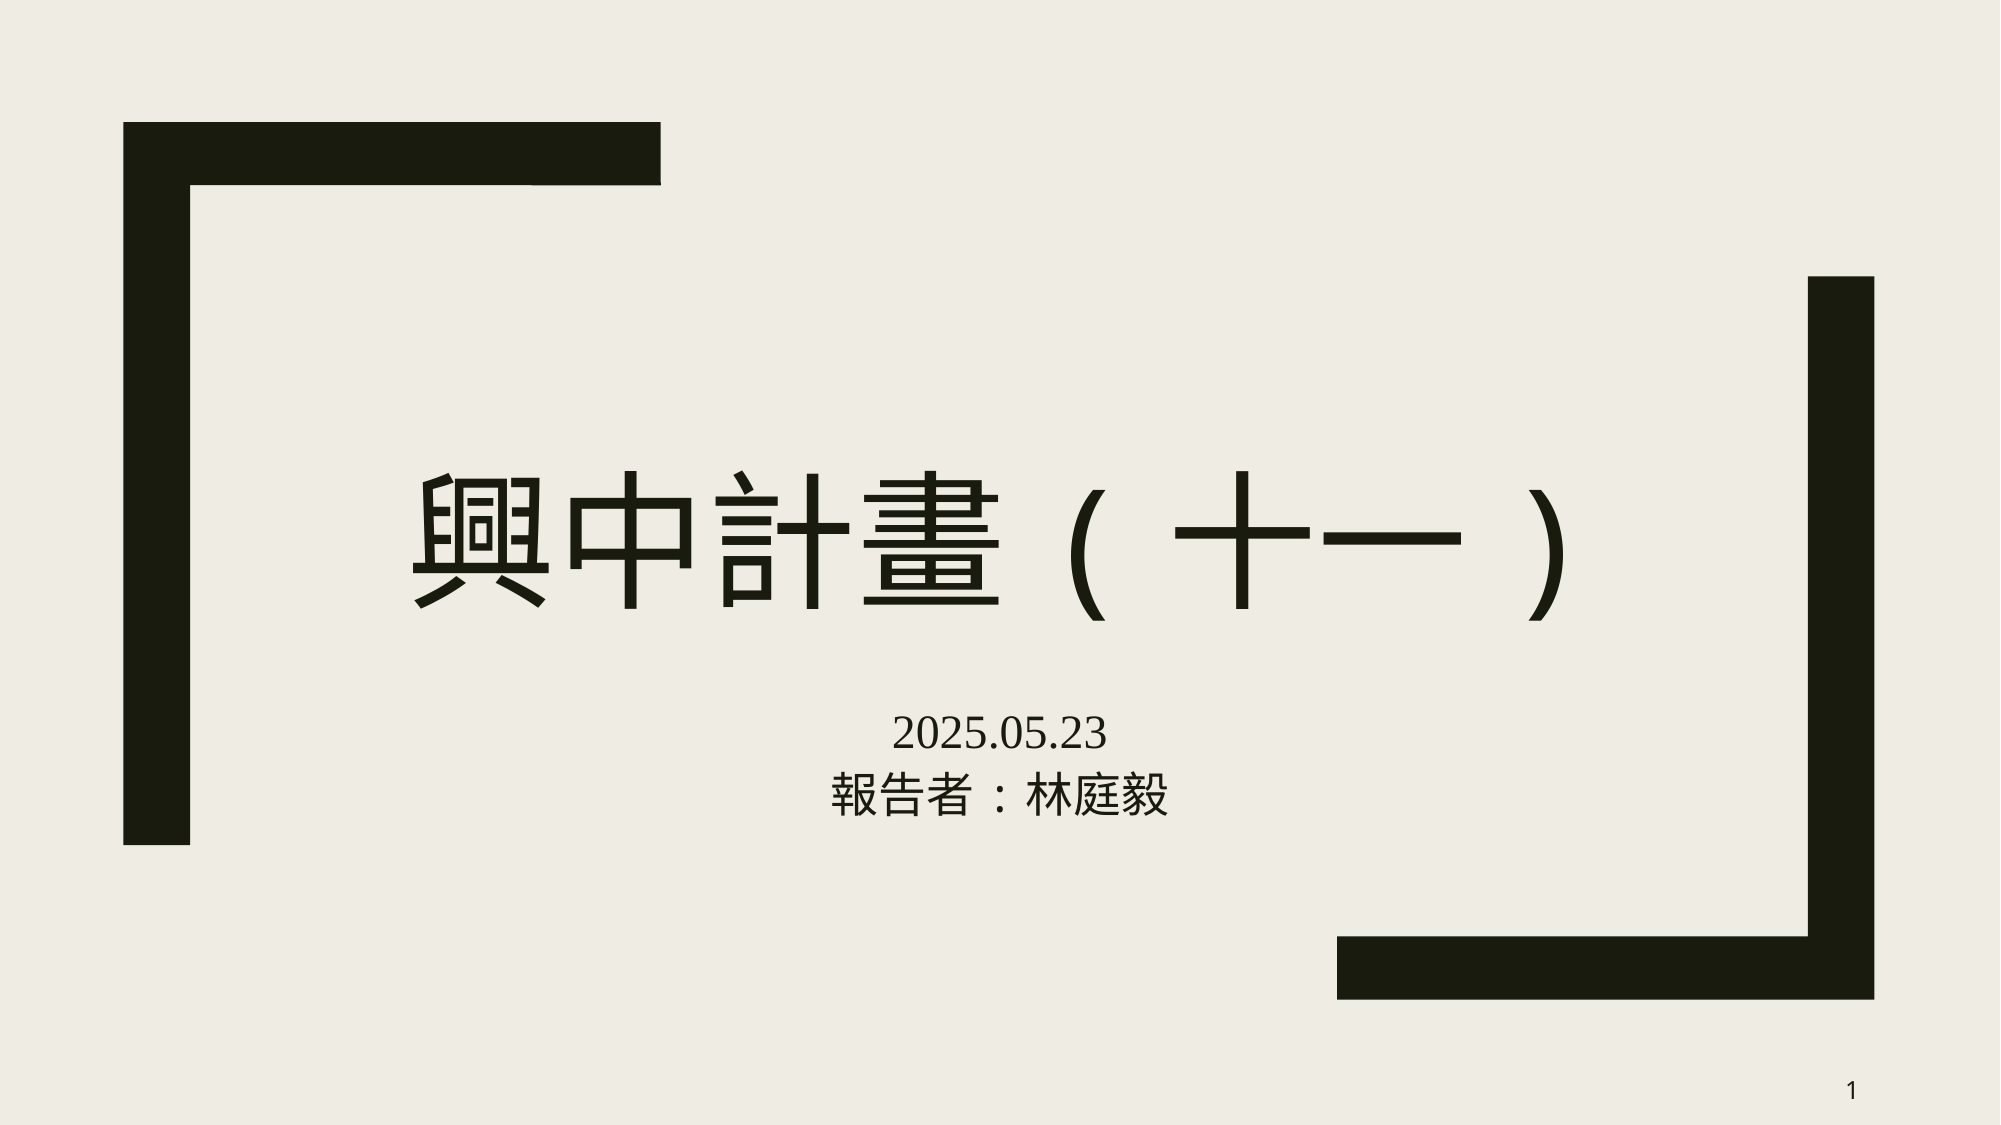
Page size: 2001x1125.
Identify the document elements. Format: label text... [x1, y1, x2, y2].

title 興中計畫(十一) [314, 293, 1686, 638]
subtitle 2025.05.23 報告者:林庭毅 [249, 685, 1750, 958]
slide_number 1 [1612, 1058, 1875, 1125]
